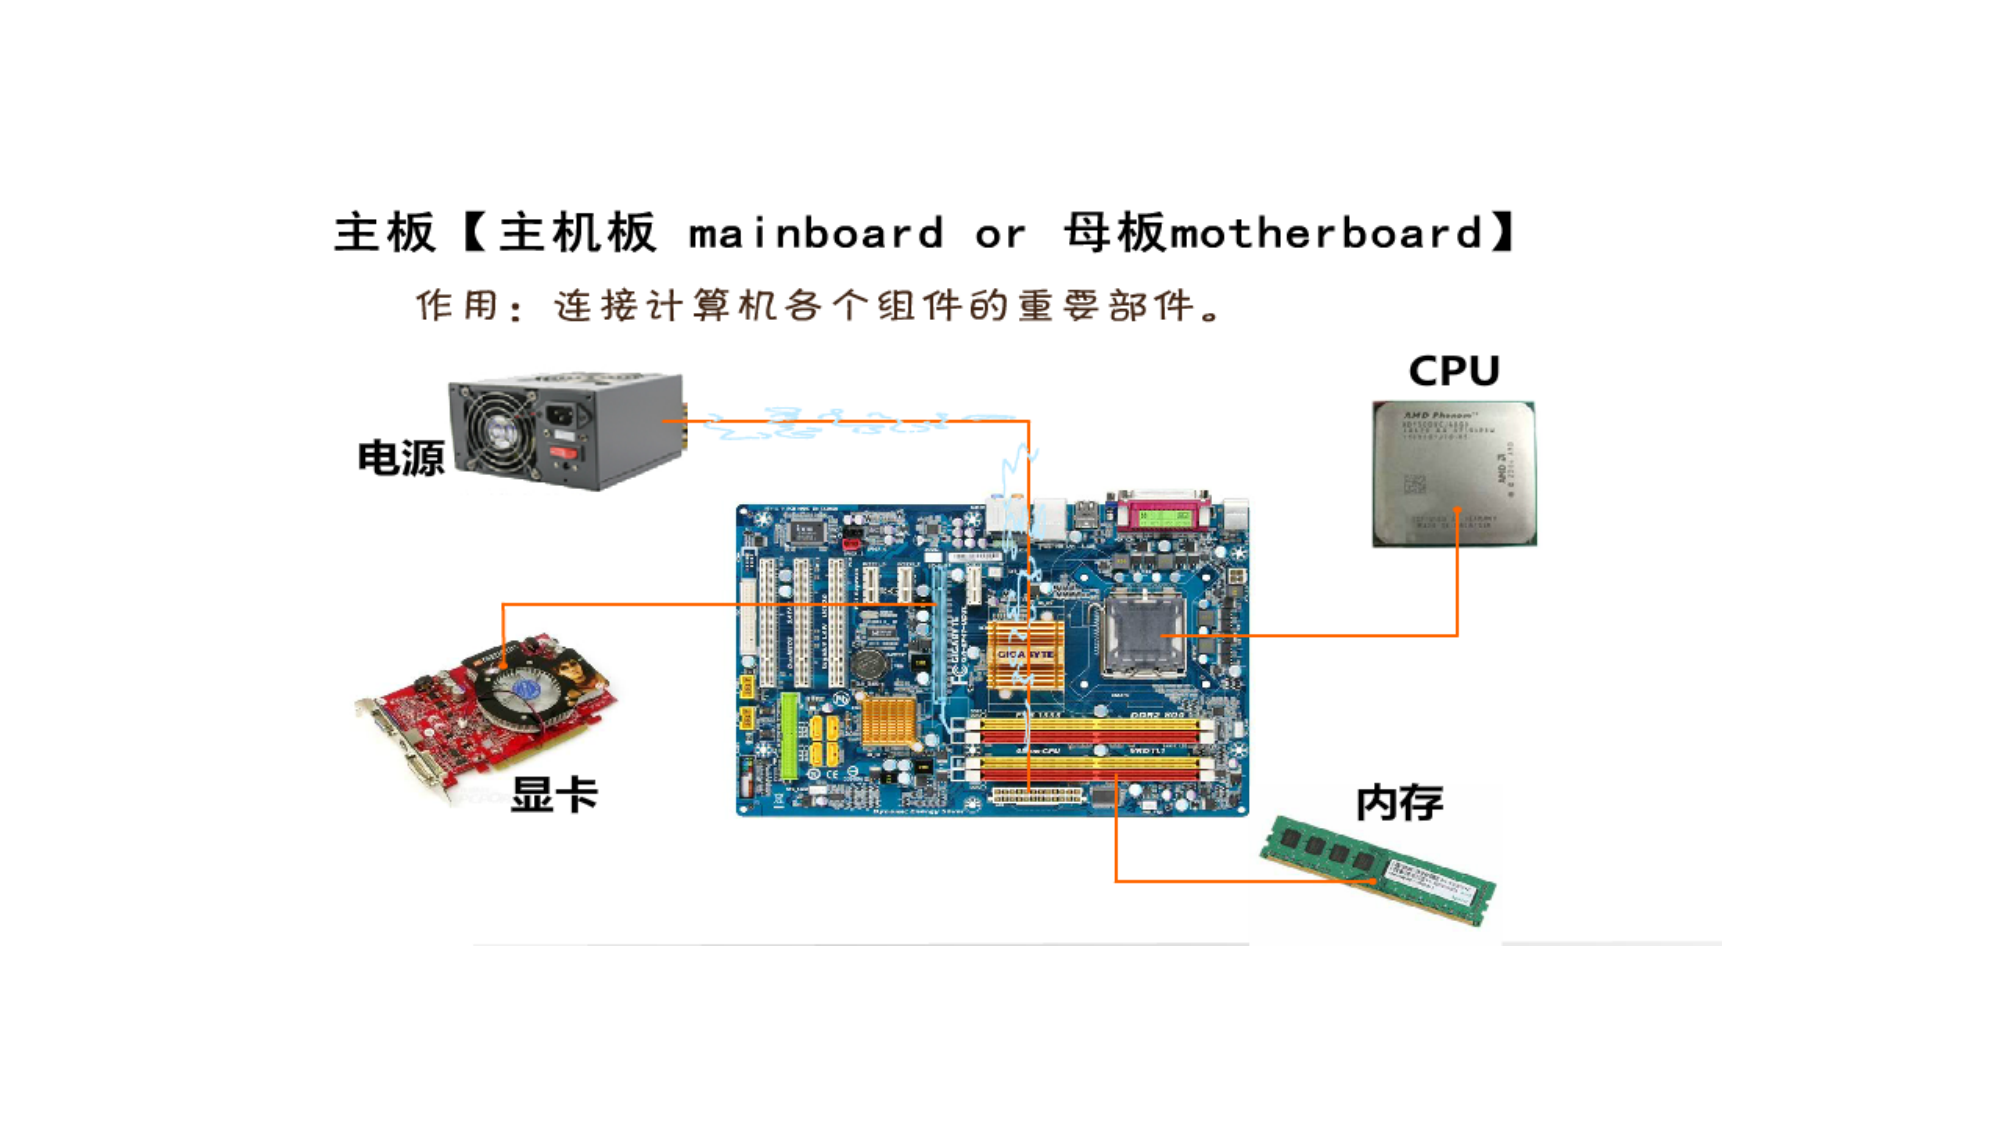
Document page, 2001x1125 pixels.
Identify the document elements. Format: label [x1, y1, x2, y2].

picture [278, 179, 1722, 946]
